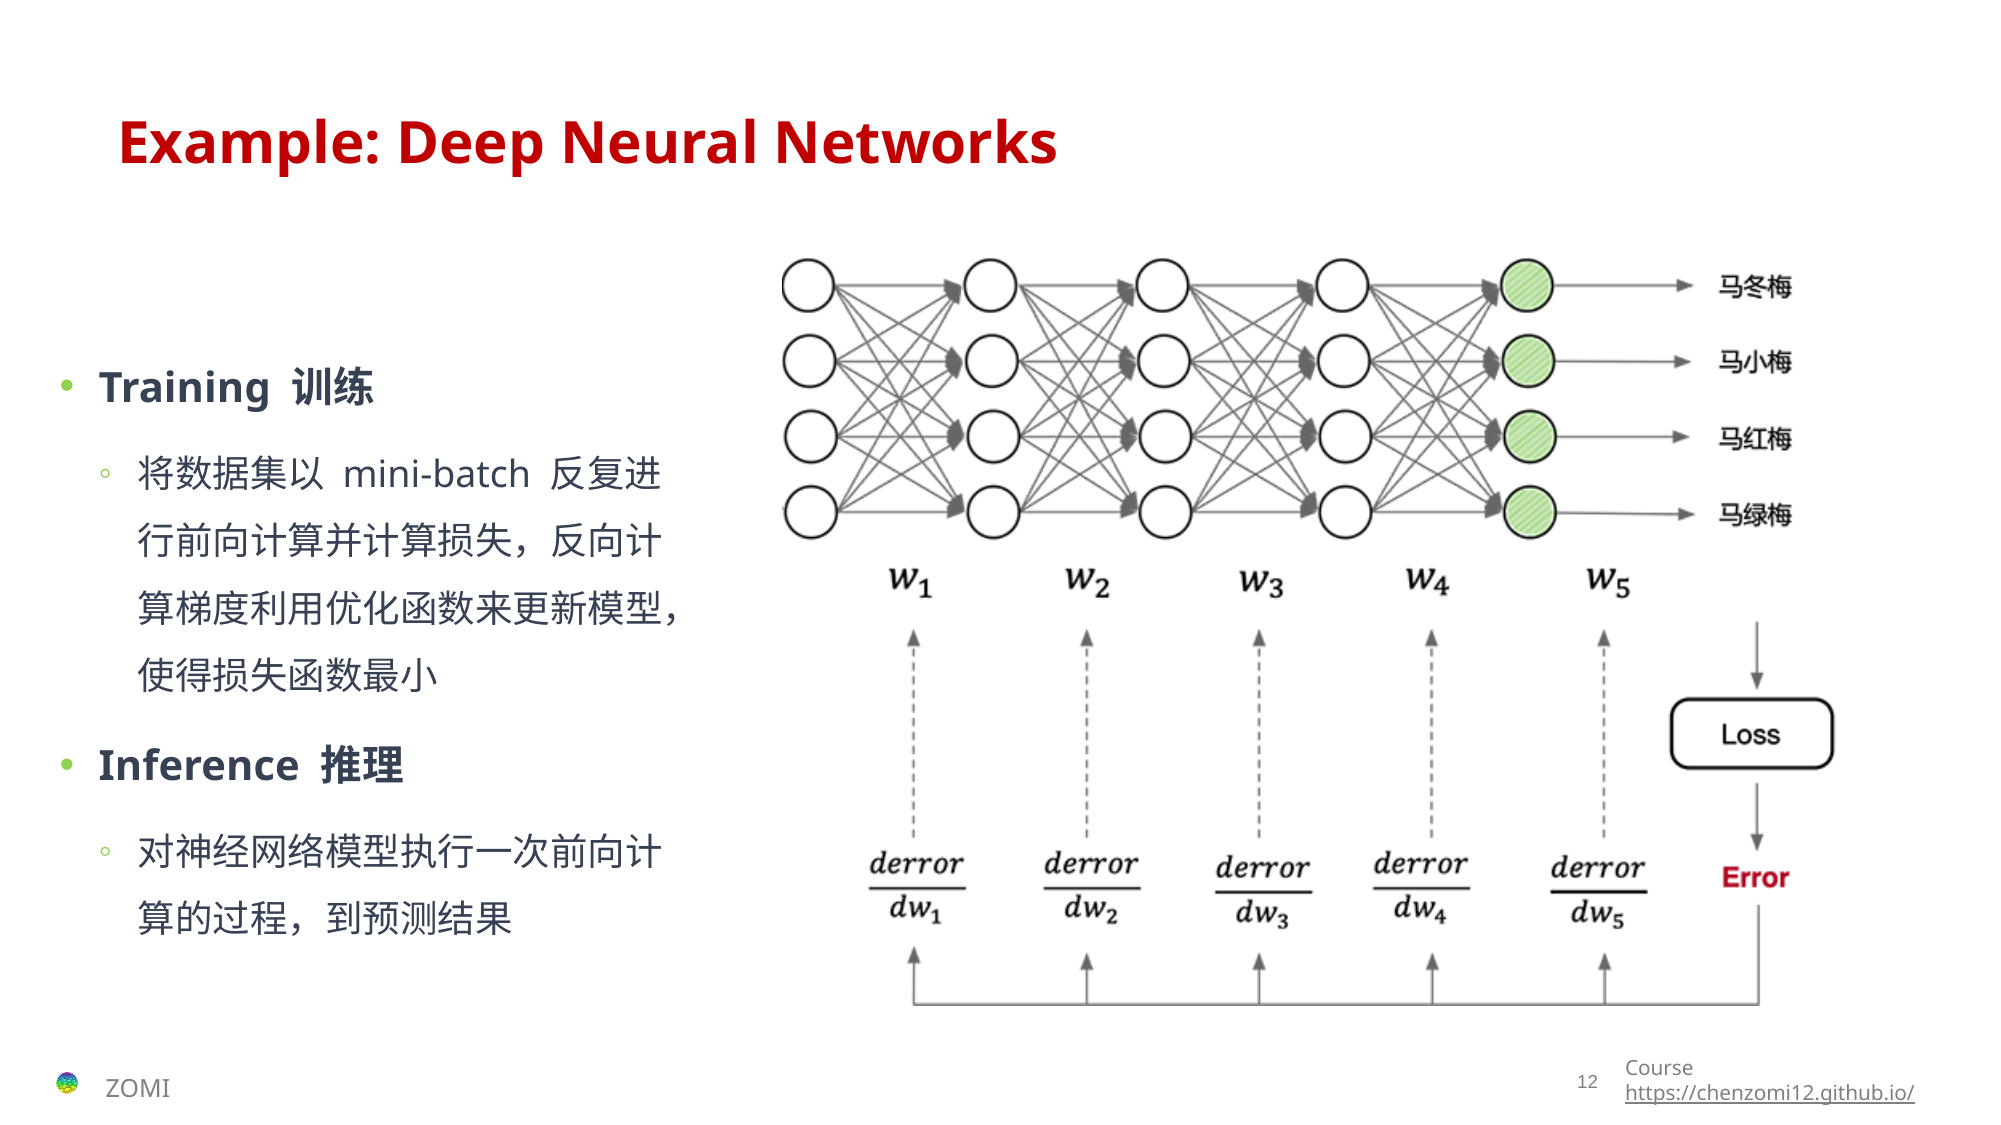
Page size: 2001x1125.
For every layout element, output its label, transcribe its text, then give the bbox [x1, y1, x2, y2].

list Training 训练 将数据集以 mini-batch 反复进行前向计算并计算损失，反向计算梯度利用优化函数来更新模型，使得损失函数最小 Inference 推理 对神经网络模型执行一次前向计算的过程，到预测结果 [44, 228, 714, 1048]
title Example: Deep Neural Networks [102, 91, 1901, 189]
picture [782, 257, 1845, 1006]
picture [57, 1073, 77, 1093]
